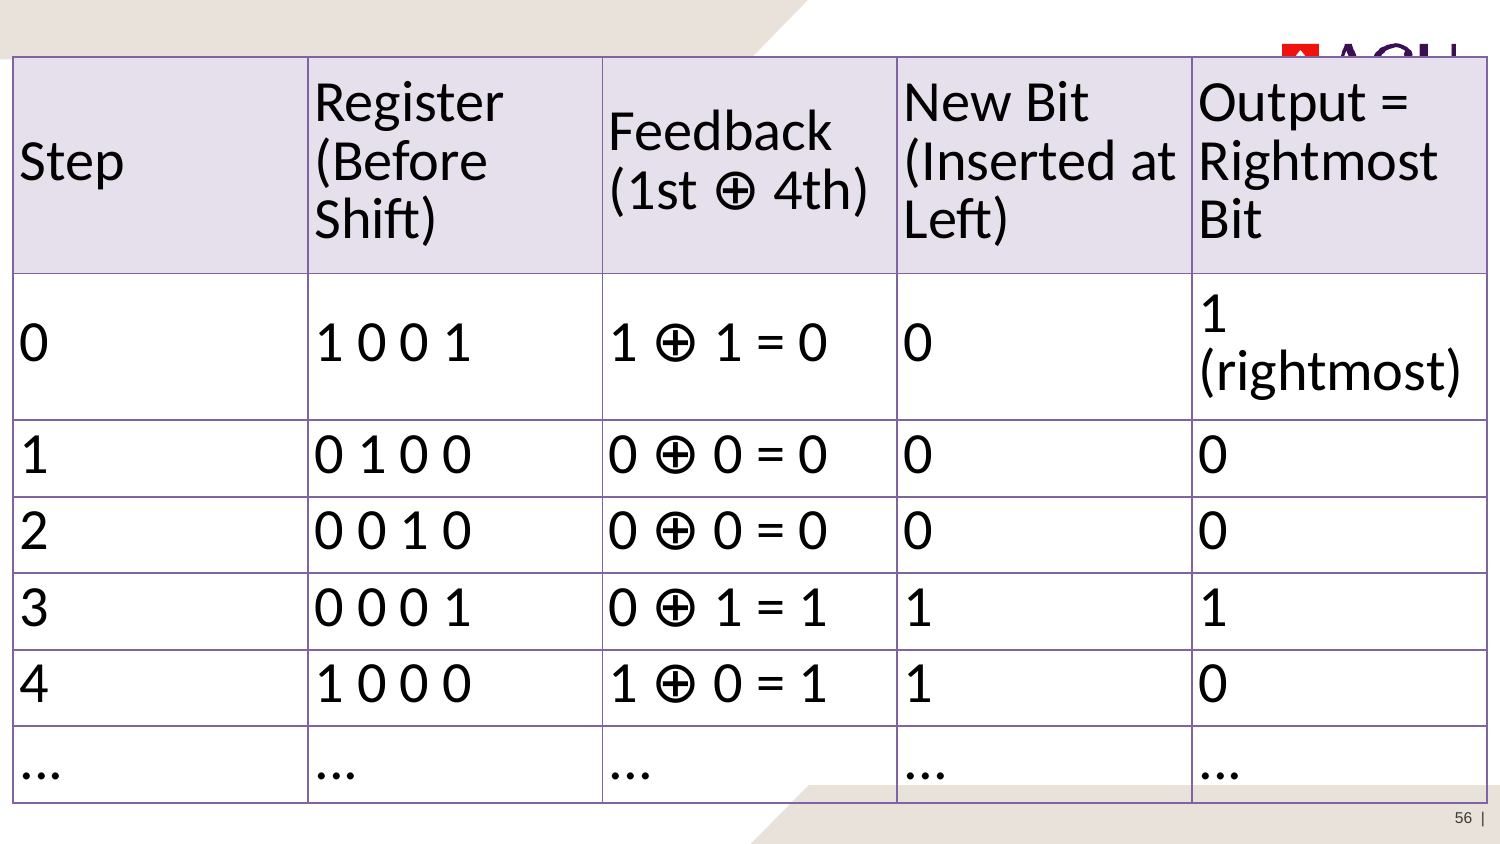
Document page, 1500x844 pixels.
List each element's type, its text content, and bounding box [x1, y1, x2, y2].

table_cell 0 ⊕ 1 = 1 [603, 574, 896, 649]
table_header Register (Before Shift) [309, 58, 602, 273]
table_header Feedback (1st ⊕ 4th) [603, 58, 896, 273]
table_header New Bit (Inserted at Left) [898, 58, 1191, 273]
table_header Step [14, 58, 307, 273]
table_cell 3 [14, 574, 307, 649]
table_cell 0 [1193, 421, 1486, 496]
slide_number 56 | [1452, 807, 1487, 844]
table_cell ... [603, 727, 896, 802]
table_cell 1 0 0 0 [309, 651, 602, 725]
table_cell 2 [14, 498, 307, 572]
table_cell 0 [14, 274, 307, 419]
table_cell 1 [1193, 574, 1486, 649]
table_cell 4 [14, 651, 307, 725]
table_cell 0 [1193, 498, 1486, 572]
table_cell 1 [898, 574, 1191, 649]
table_cell 1 [898, 651, 1191, 725]
table_cell 1 ⊕ 1 = 0 [603, 274, 896, 419]
table_cell 0 [1193, 651, 1486, 725]
table_cell 1 0 0 1 [309, 274, 602, 419]
table_header Output = Rightmost Bit [1193, 58, 1486, 273]
table_cell 0 [898, 274, 1191, 419]
table_cell 0 1 0 0 [309, 421, 602, 496]
table_cell 0 ⊕ 0 = 0 [603, 498, 896, 572]
table_cell 0 [898, 498, 1191, 572]
table_cell ... [309, 727, 602, 802]
table_cell ... [14, 727, 307, 802]
table_cell 0 [898, 421, 1191, 496]
table_cell ... [1193, 727, 1486, 802]
table_cell 0 0 1 0 [309, 498, 602, 572]
picture [1282, 43, 1456, 56]
table_cell 1 ⊕ 0 = 1 [603, 651, 896, 725]
table_cell 1 (rightmost) [1193, 274, 1486, 419]
table_cell 1 [14, 421, 307, 496]
table_cell 0 ⊕ 0 = 0 [603, 421, 896, 496]
table_cell ... [898, 727, 1191, 802]
table_cell 0 0 0 1 [309, 574, 602, 649]
